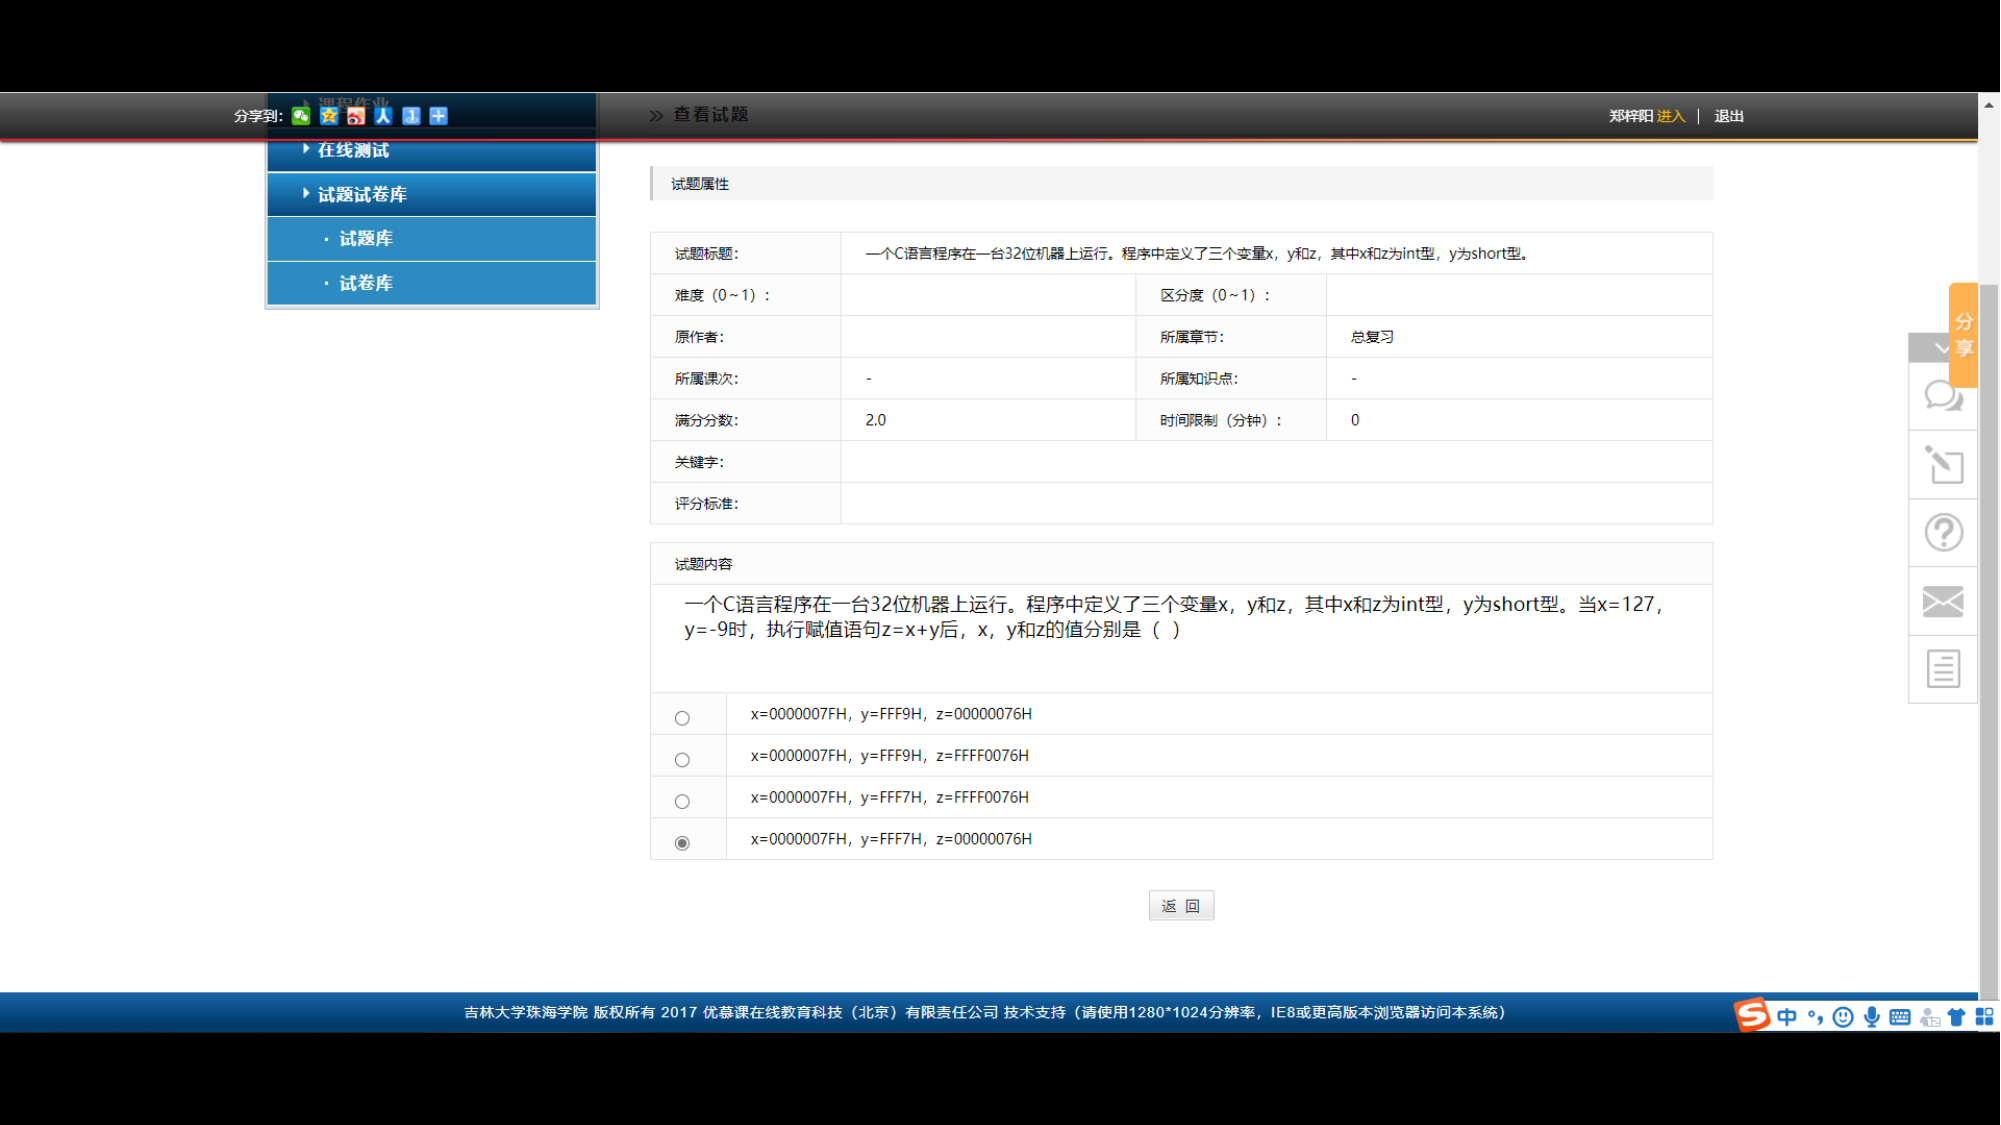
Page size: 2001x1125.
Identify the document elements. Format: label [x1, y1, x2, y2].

picture [0, 92, 2000, 1033]
